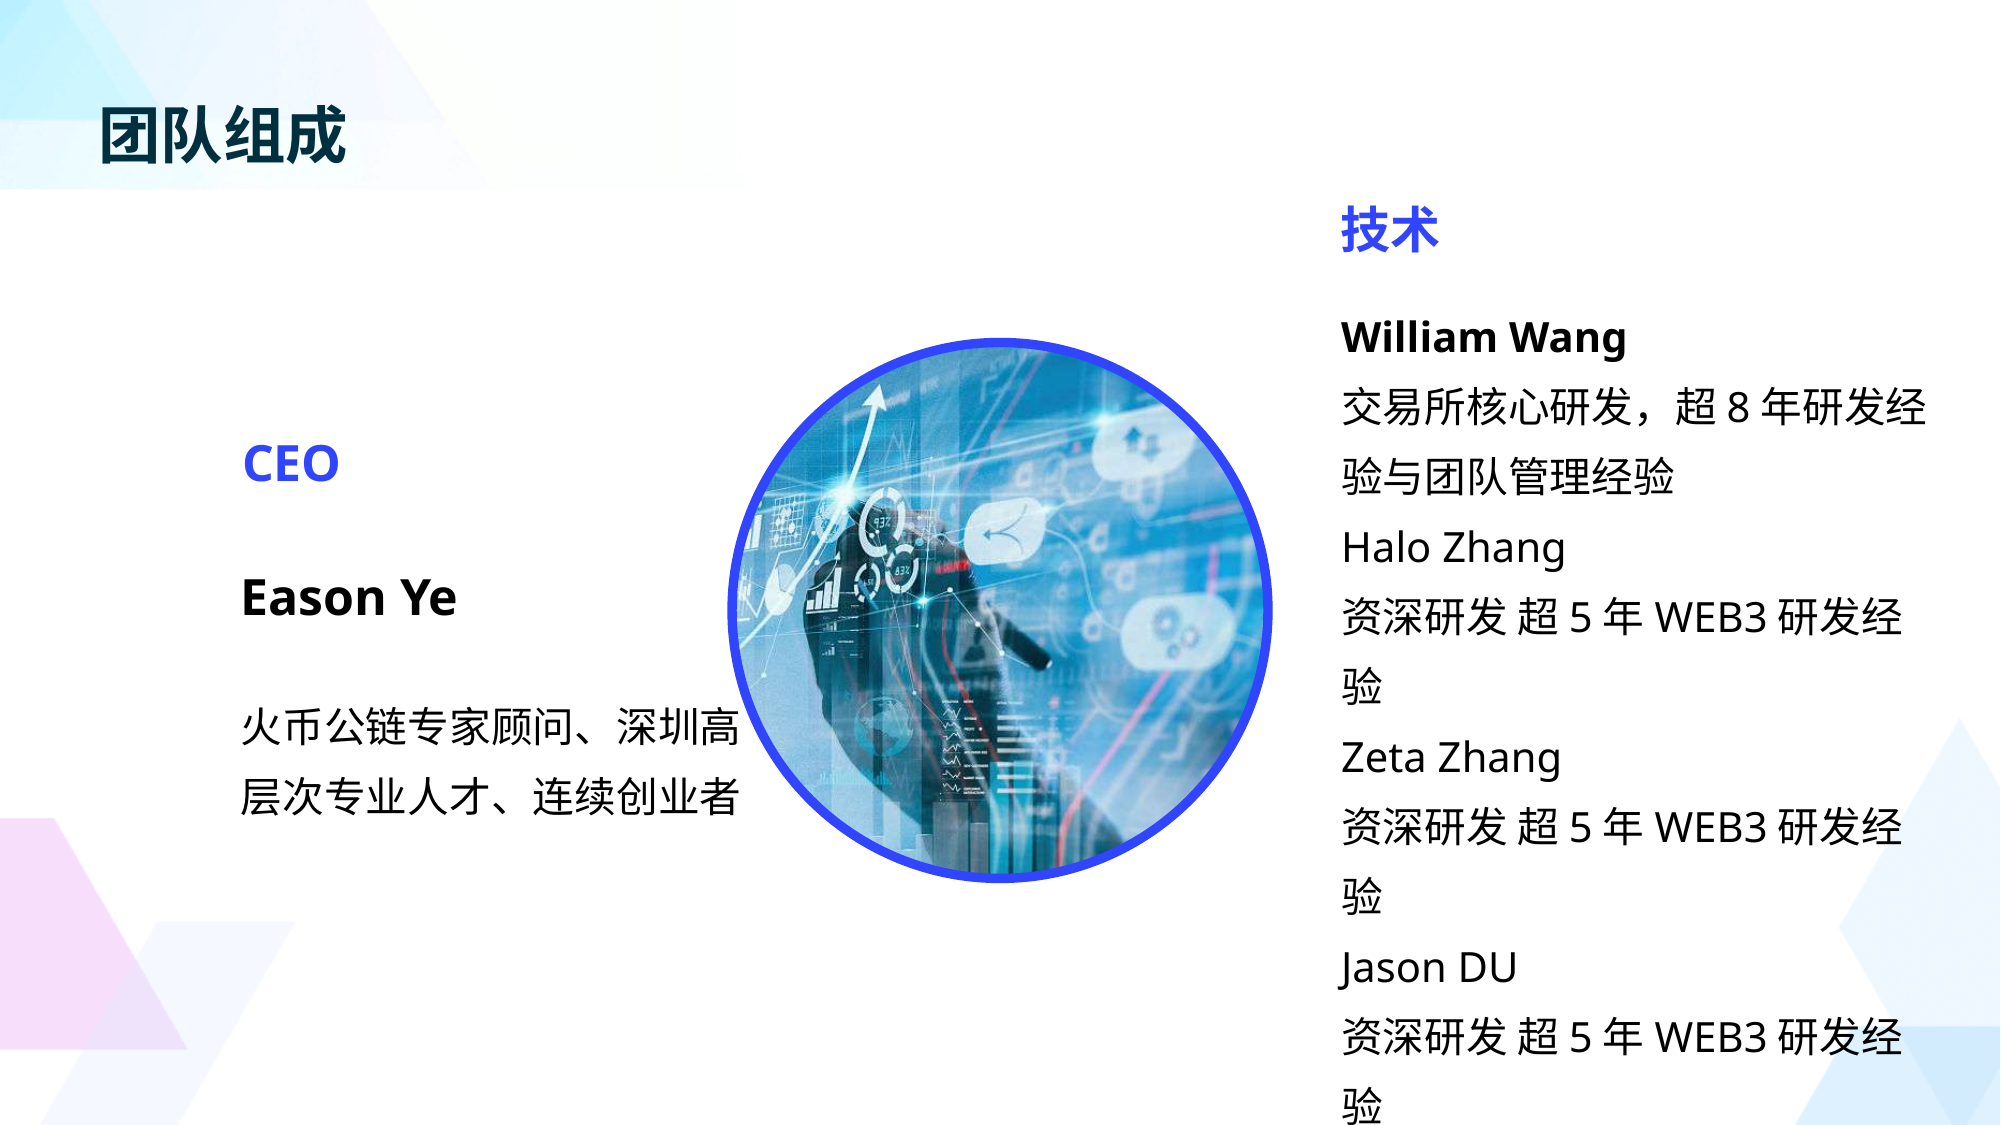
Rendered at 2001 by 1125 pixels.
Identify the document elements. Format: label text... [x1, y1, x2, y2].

text_box CEO [20, 402, 564, 509]
text_box Eason Ye 火币公链专家顾问、深圳高层次专业人才、连续创业者 [221, 531, 726, 855]
text_box 团队组成 [78, 43, 1922, 194]
text_box 技术 [1322, 194, 1866, 283]
picture [0, 0, 2001, 1125]
text_box William Wang 交易所核心研发，超8年研发经验与团队管理经验 Halo Zhang 资深研发 超5年WEB3研发经验 Zeta Zhang 资深研发 超5年WEB3研发经验 Jason DU 资深研发 超5年WEB3研发经验 [1322, 281, 1960, 630]
